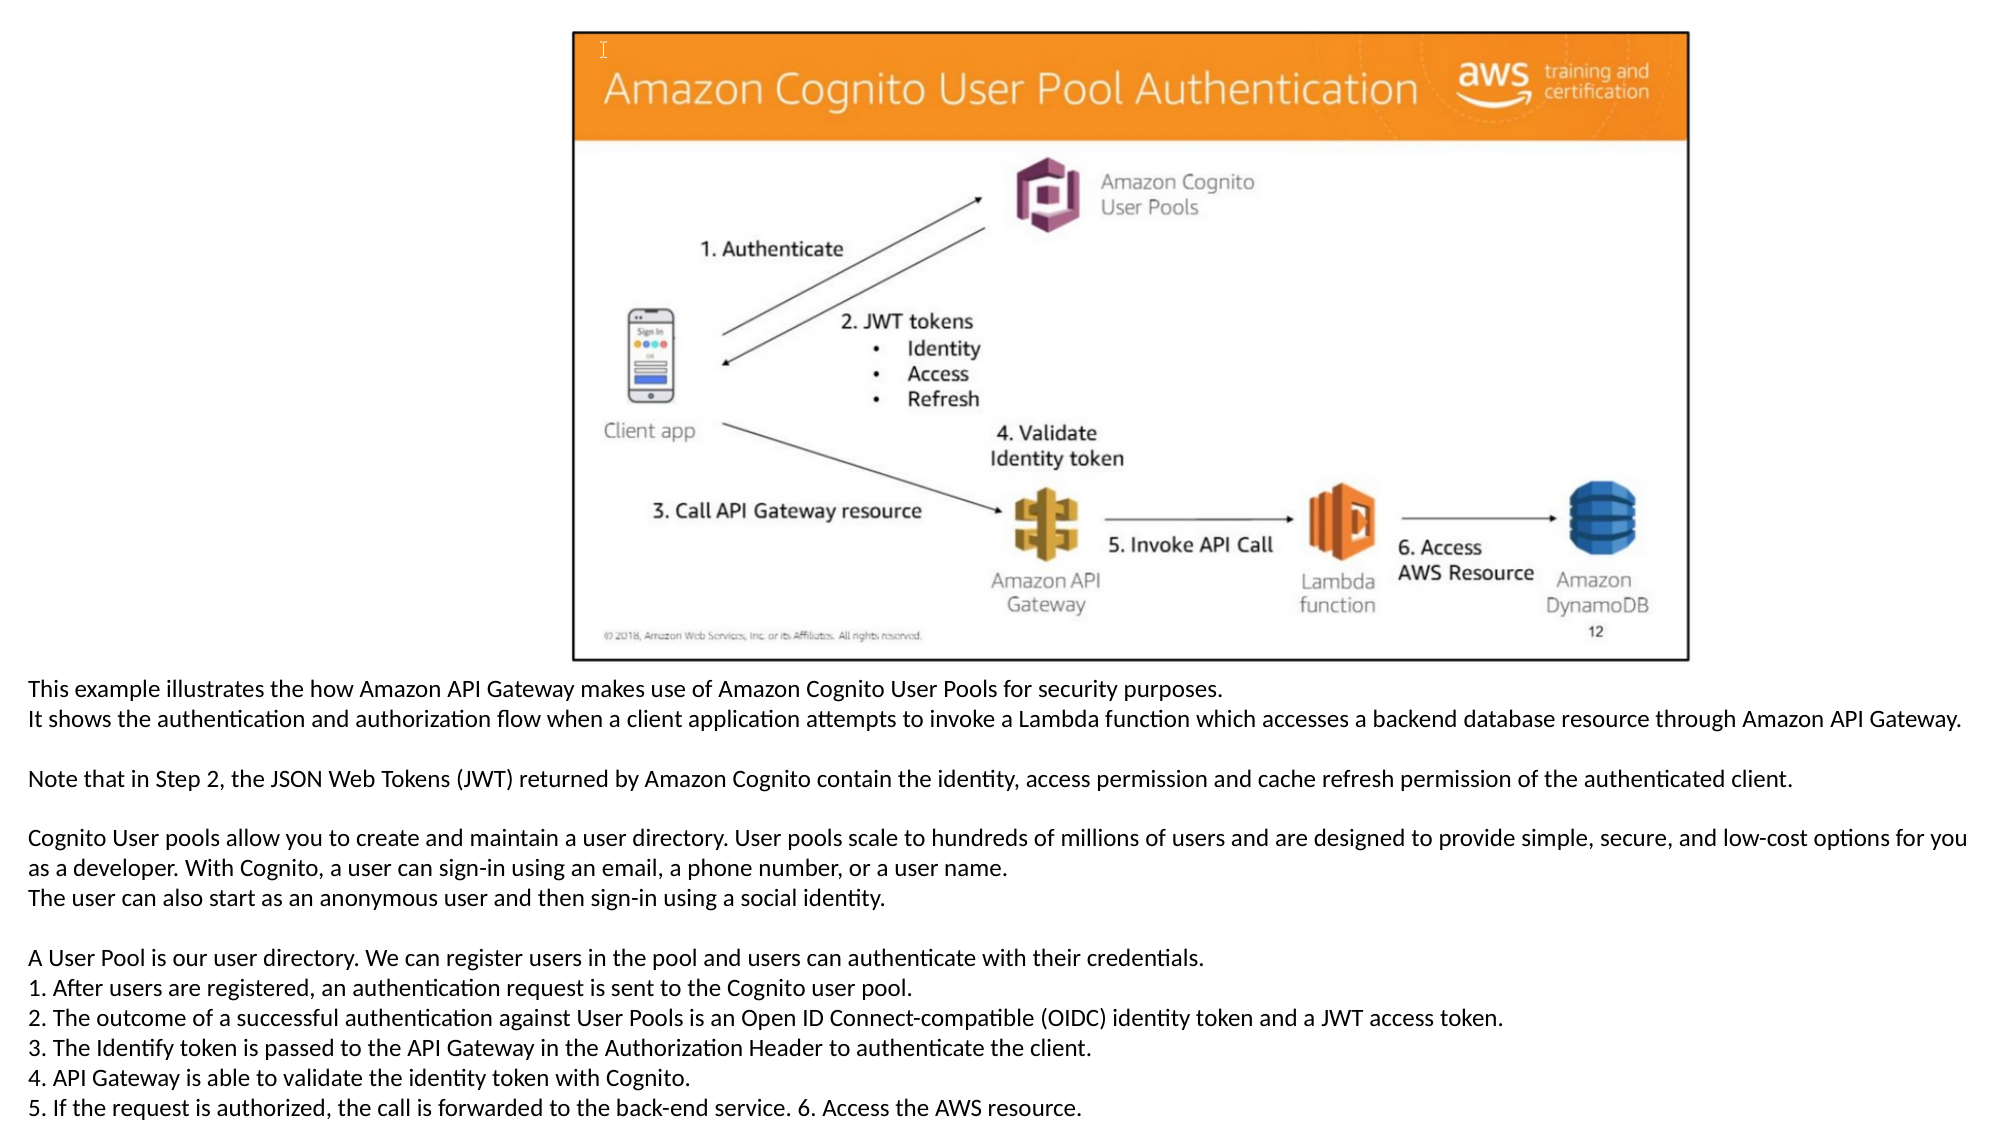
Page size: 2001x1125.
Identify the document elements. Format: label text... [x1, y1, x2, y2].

picture [569, 26, 1703, 671]
text_box This example illustrates the how Amazon API Gateway makes use of Amazon Cognito User Pools for security purposes. It shows the authentication and authorization flow when a client application attempts to invoke a Lambda function which accesses a backend database resource through Amazon API Gateway. Note that in Step 2, the JSON Web Tokens (JWT) returned by Amazon Cognito contain the identity, access permission and cache refresh permission of the authenticated client. Cognito User pools allow you to create and maintain a user directory. User pools scale to hundreds of millions of users and are designed to provide simple, secure, and low-cost options for you as a developer. With Cognito, a user can sign-in using an email, a phone number, or a user name. The user can also start as an anonymous user and then sign-in using a social identity. A User Pool is our user directory. We can register users in the pool and users can authenticate with their credentials. 1. After users are registered, an authentication request is sent to the Cognito user pool. 2. The outcome of a successful authentication against User Pools is an Open ID Connect-compatible (OIDC) identity token and a JWT access token. 3. The Identify token is passed to the API Gateway in the Authorization Header to authenticate the client. 4. API Gateway is able to validate the identity token with Cognito. 5. If the request is authorized, the call is forwarded to the back-end service. 6. Access the AWS resource. [13, 664, 1994, 1125]
